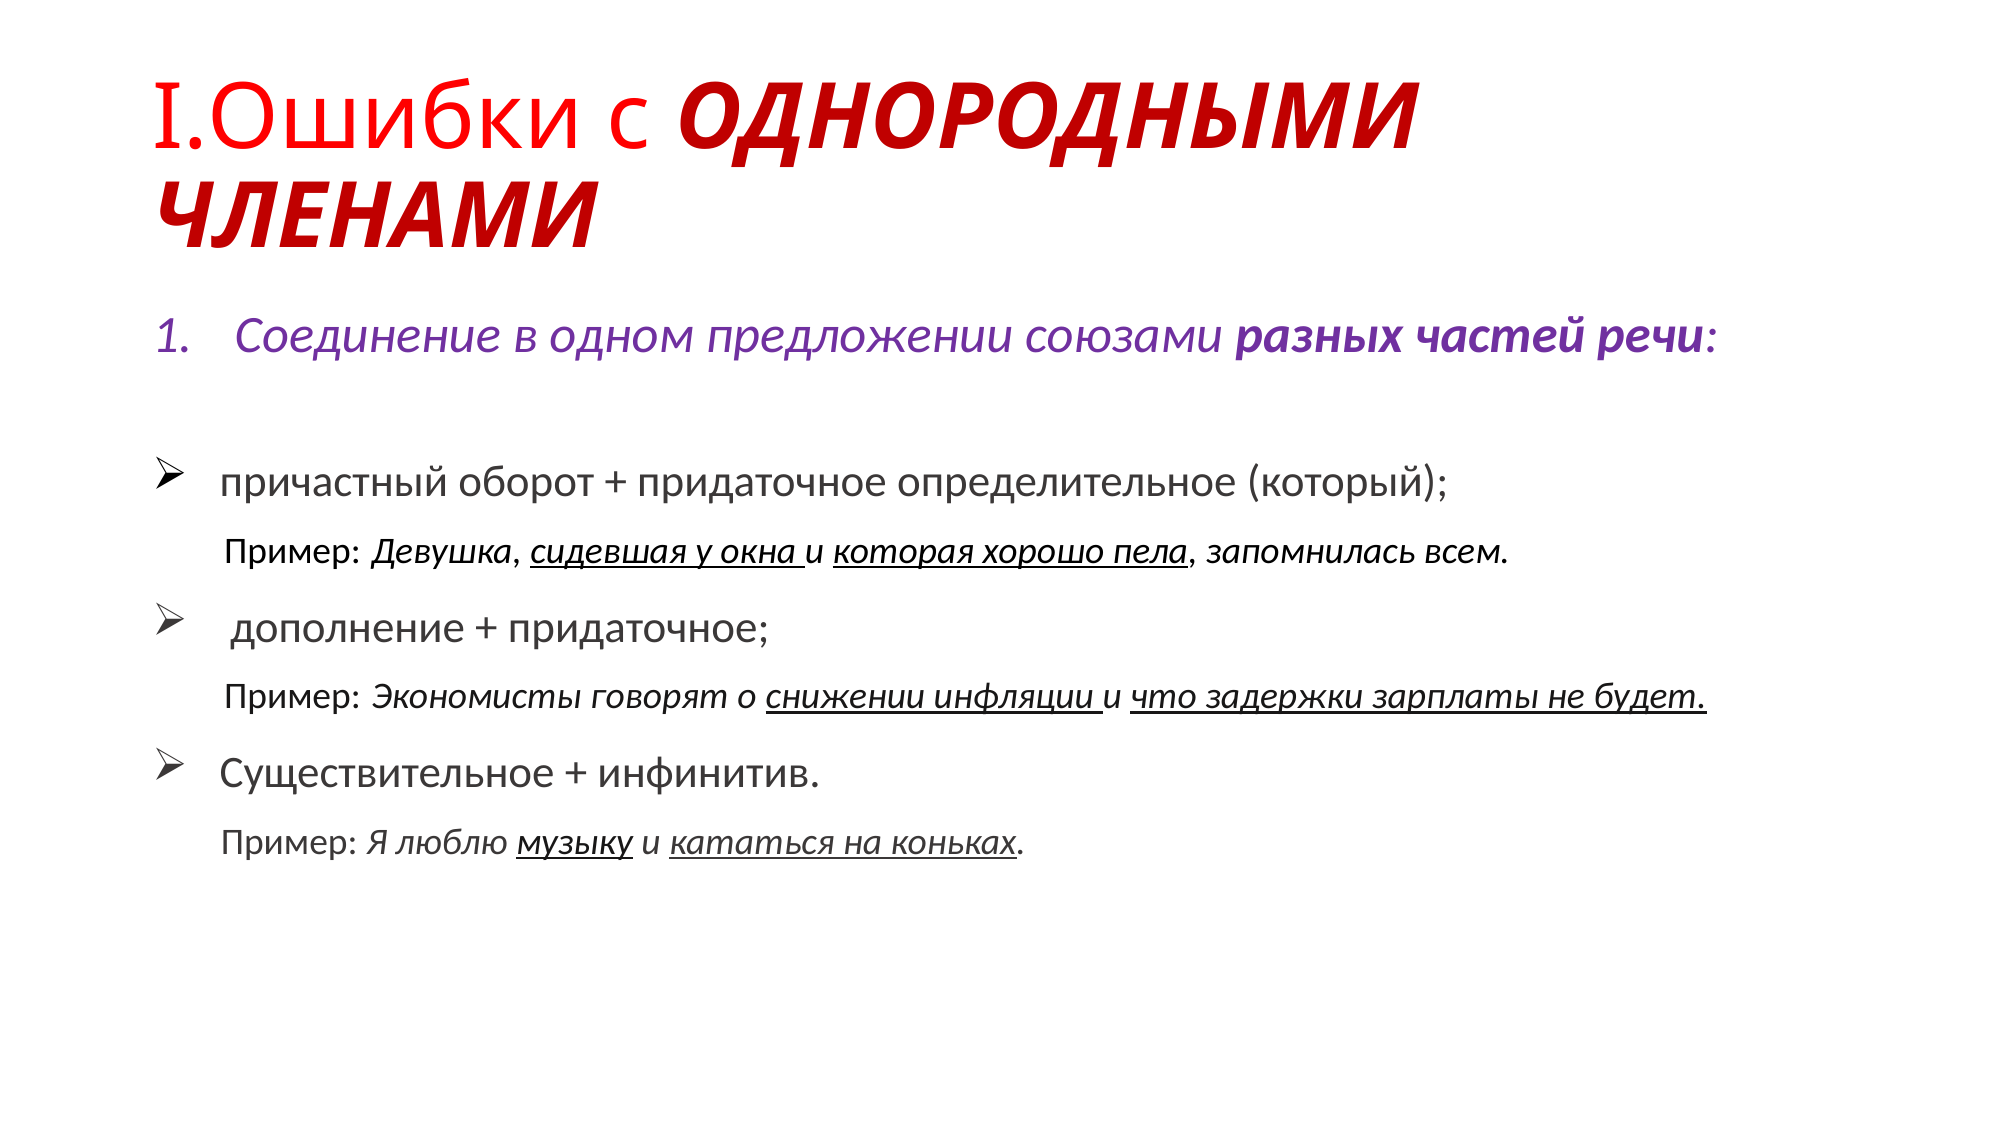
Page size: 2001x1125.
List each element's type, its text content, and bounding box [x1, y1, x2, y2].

title I.Ошибки с ОДНОРОДНЫМИ ЧЛЕНАМИ [137, 59, 1863, 278]
list Соединение в одном предложении союзами разных частей речи: причастный оборот + придаточное определительное (который); Пример: Девушка, сидевшая у окна и которая хорошо пела, запомнилась всем. дополнение + придаточное; Пример: Экономисты говорят о снижении инфляции и что задержки зарплаты не будет. Существительное + инфинитив. Пример: Я люблю музыку и кататься на коньках. [137, 299, 1899, 1014]
